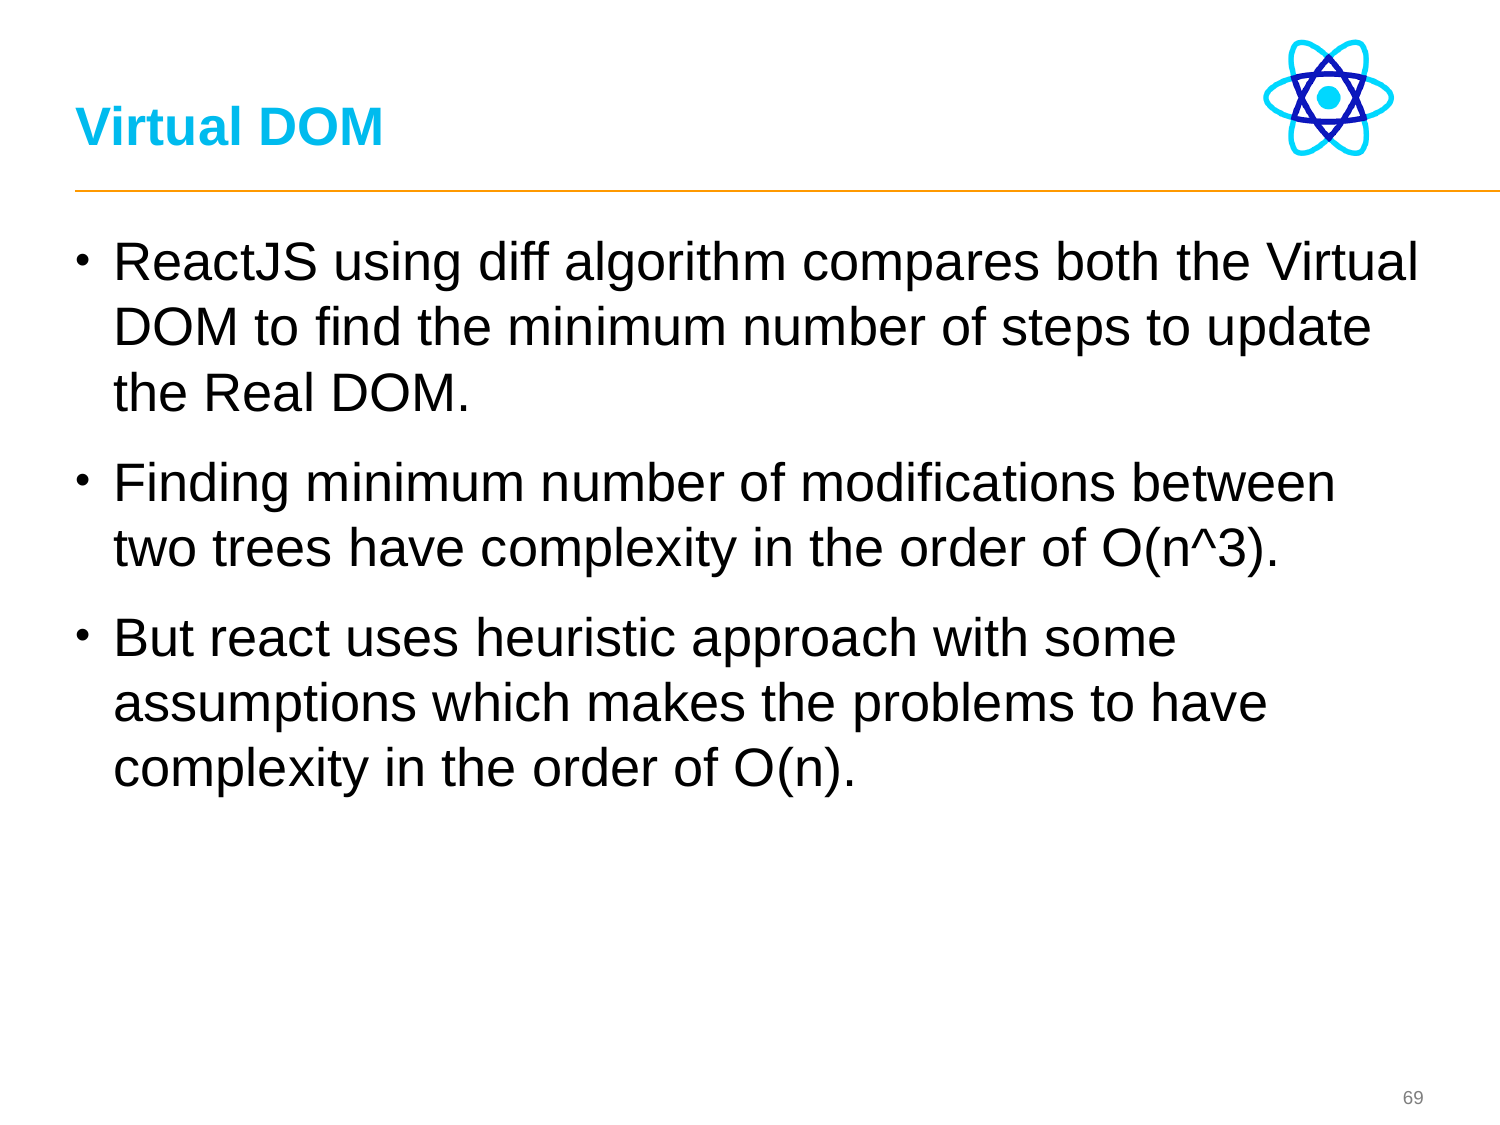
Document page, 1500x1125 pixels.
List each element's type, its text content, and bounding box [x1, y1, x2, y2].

list ReactJS using diff algorithm compares both the Virtual DOM to find the minimum number of steps to update the Real DOM. Finding minimum number of modifications between two trees have complexity in the order of O(n^3). But react uses heuristic approach with some assumptions which makes the problems to have complexity in the order of O(n). [75, 226, 1425, 1018]
title Virtual DOM [75, 27, 1422, 157]
